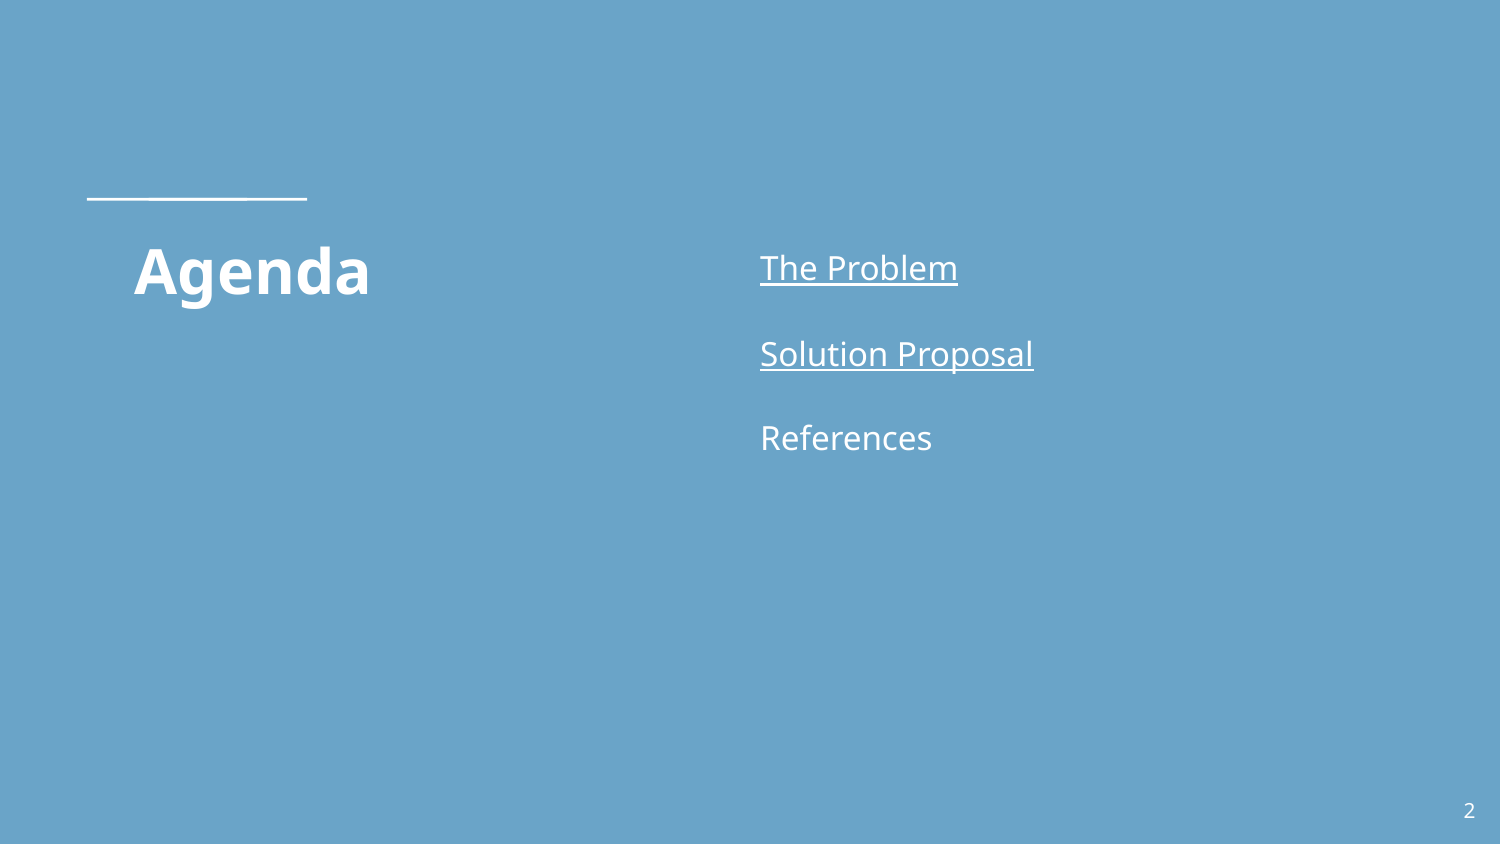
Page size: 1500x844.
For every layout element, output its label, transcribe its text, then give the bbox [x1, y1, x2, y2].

subtitle The Problem Solution Proposal References [745, 225, 1415, 760]
title Agenda [119, 216, 589, 466]
slide_number ‹#› [1400, 779, 1491, 844]
